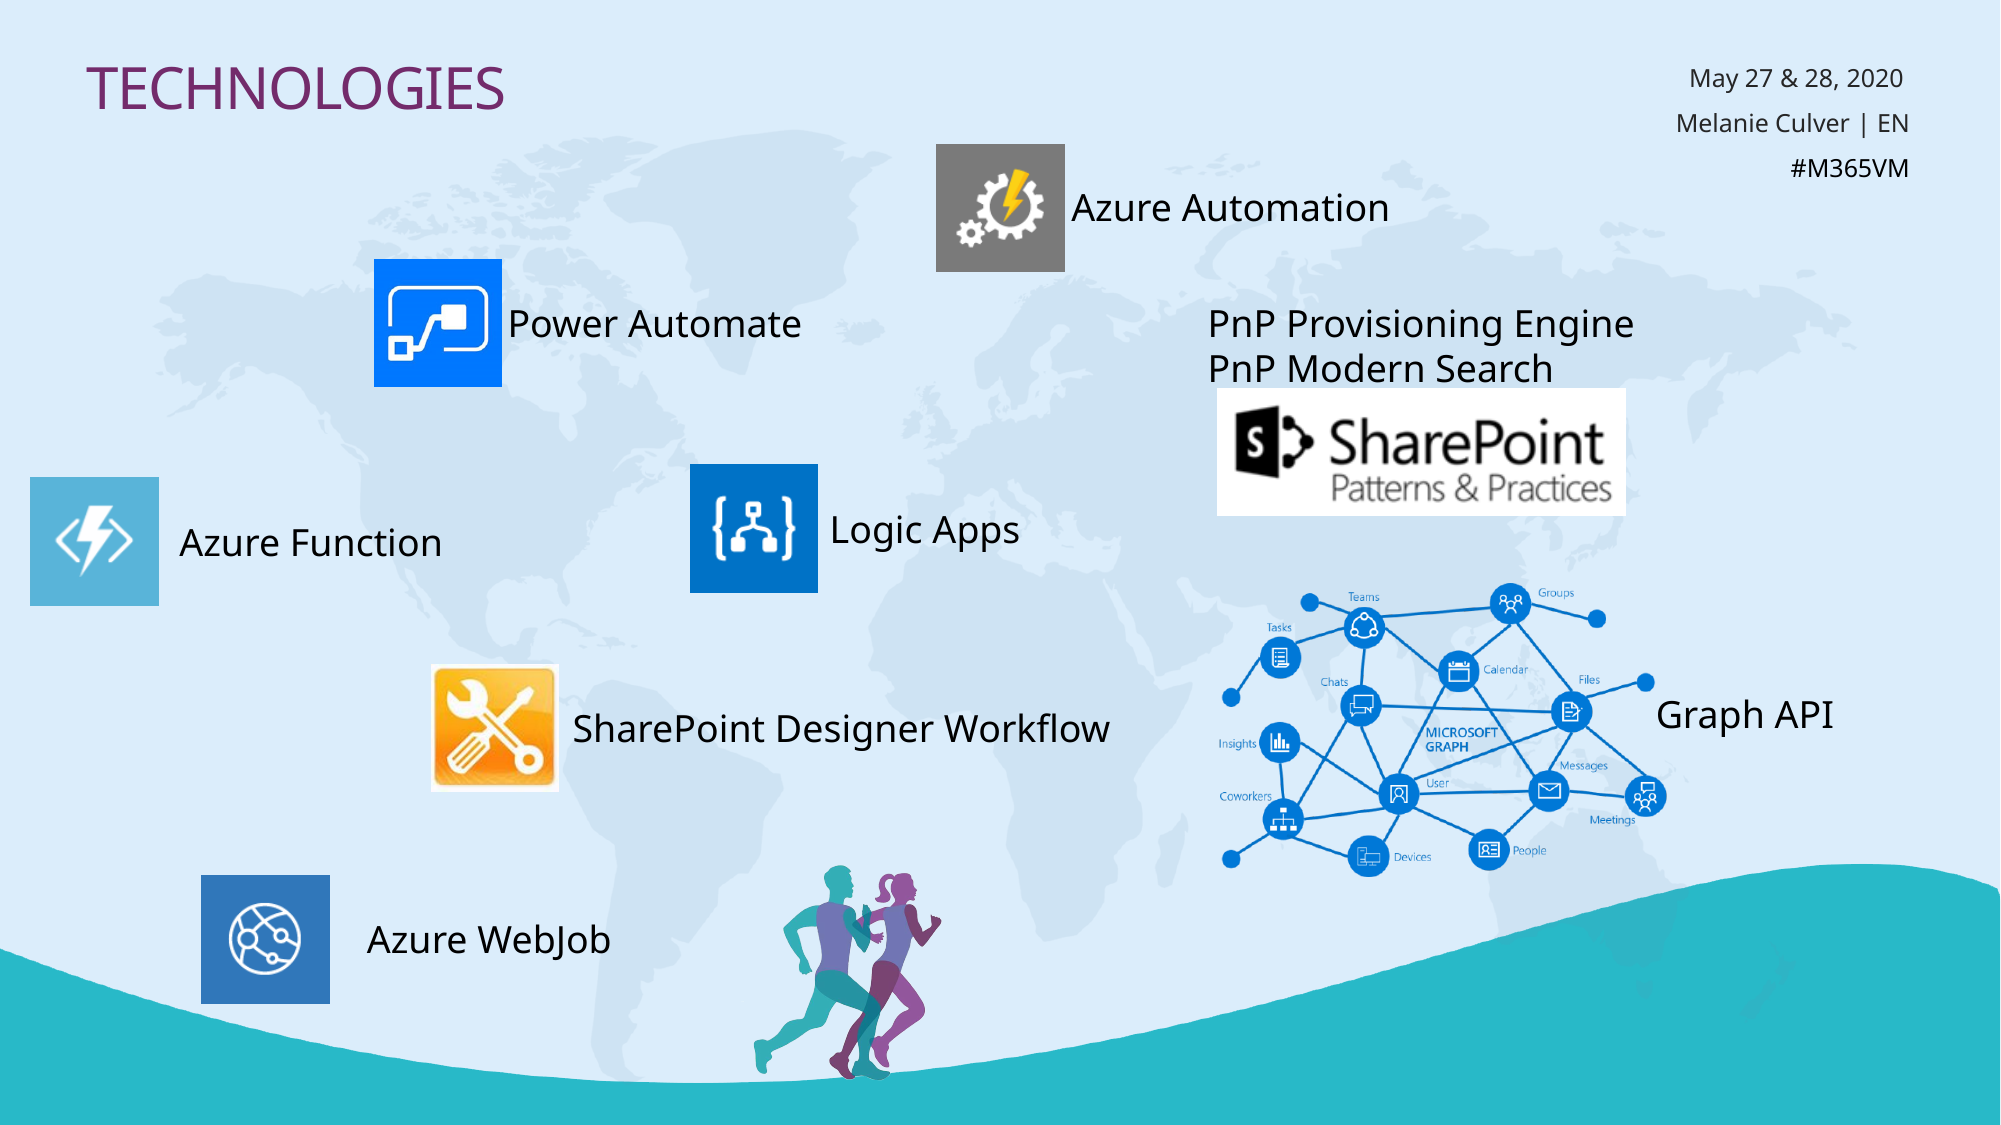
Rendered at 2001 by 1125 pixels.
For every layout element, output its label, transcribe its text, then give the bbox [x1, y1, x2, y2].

picture [0, 0, 2001, 1125]
text_box Logic Apps [818, 498, 1036, 559]
text_box PnP Provisioning Engine PnP Modern Search [1192, 293, 1650, 398]
text_box Graph API [1746, 683, 1850, 744]
text_box Azure Function [164, 511, 468, 571]
text_box Power Automate [502, 293, 818, 353]
title Technologies [71, 37, 1538, 144]
text_box Azure Automation [1065, 176, 1406, 237]
text_box SharePoint Designer Workflow [559, 697, 1126, 758]
text_box Azure WebJob [352, 909, 627, 969]
